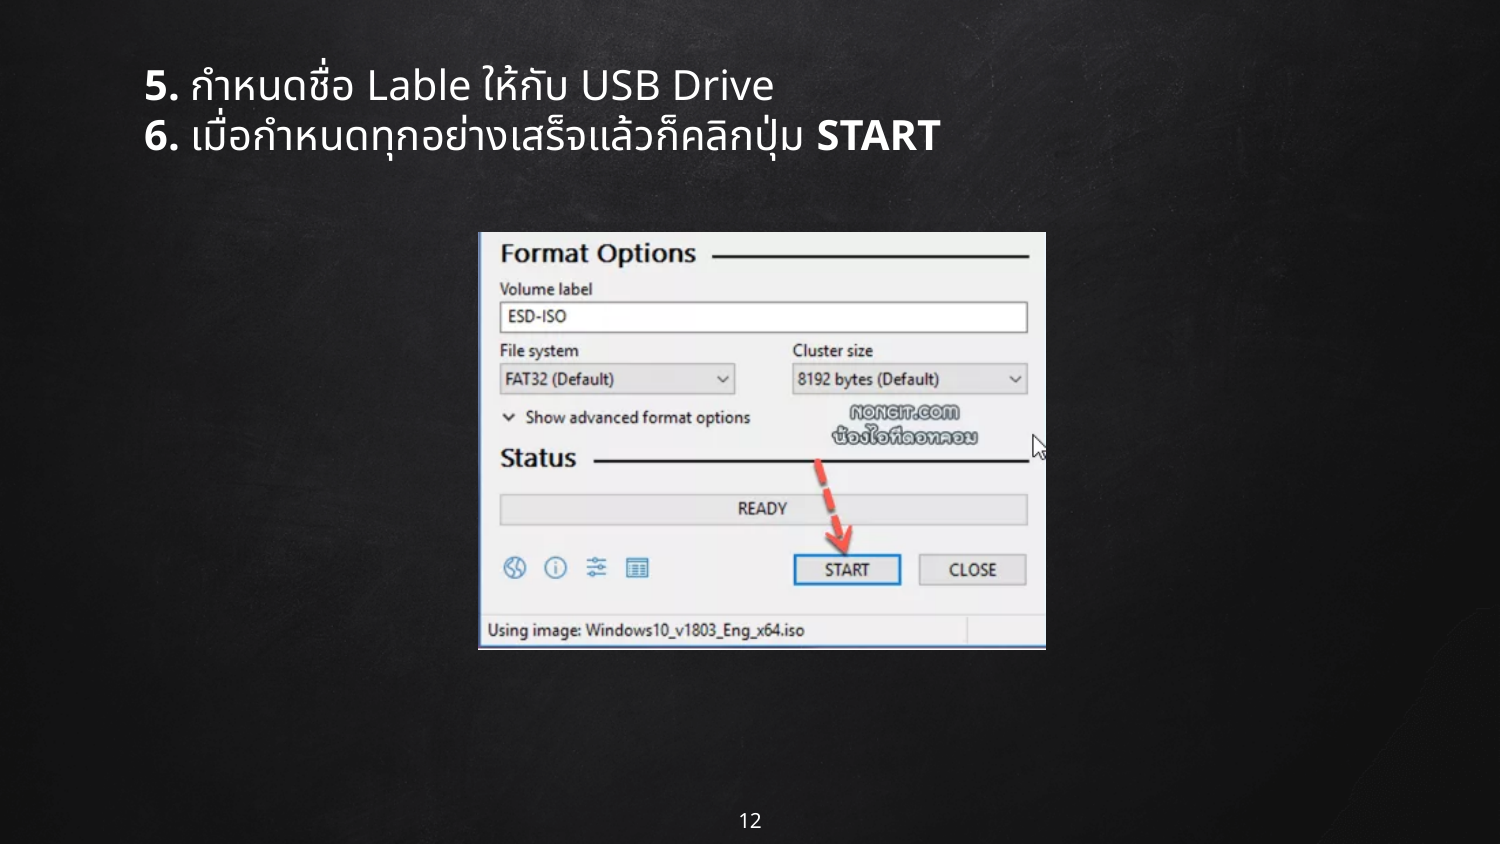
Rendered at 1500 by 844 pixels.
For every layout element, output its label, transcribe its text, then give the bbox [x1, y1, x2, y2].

picture [0, 0, 1500, 844]
slide_number 12 [705, 792, 795, 844]
subtitle 5. กำหนดชื่อ Lable ให้กับ USB Drive 6. เมื่อกำหนดทุกอย่างเสร็จแล้วก็คลิกปุ่ม START [112, 43, 1424, 765]
